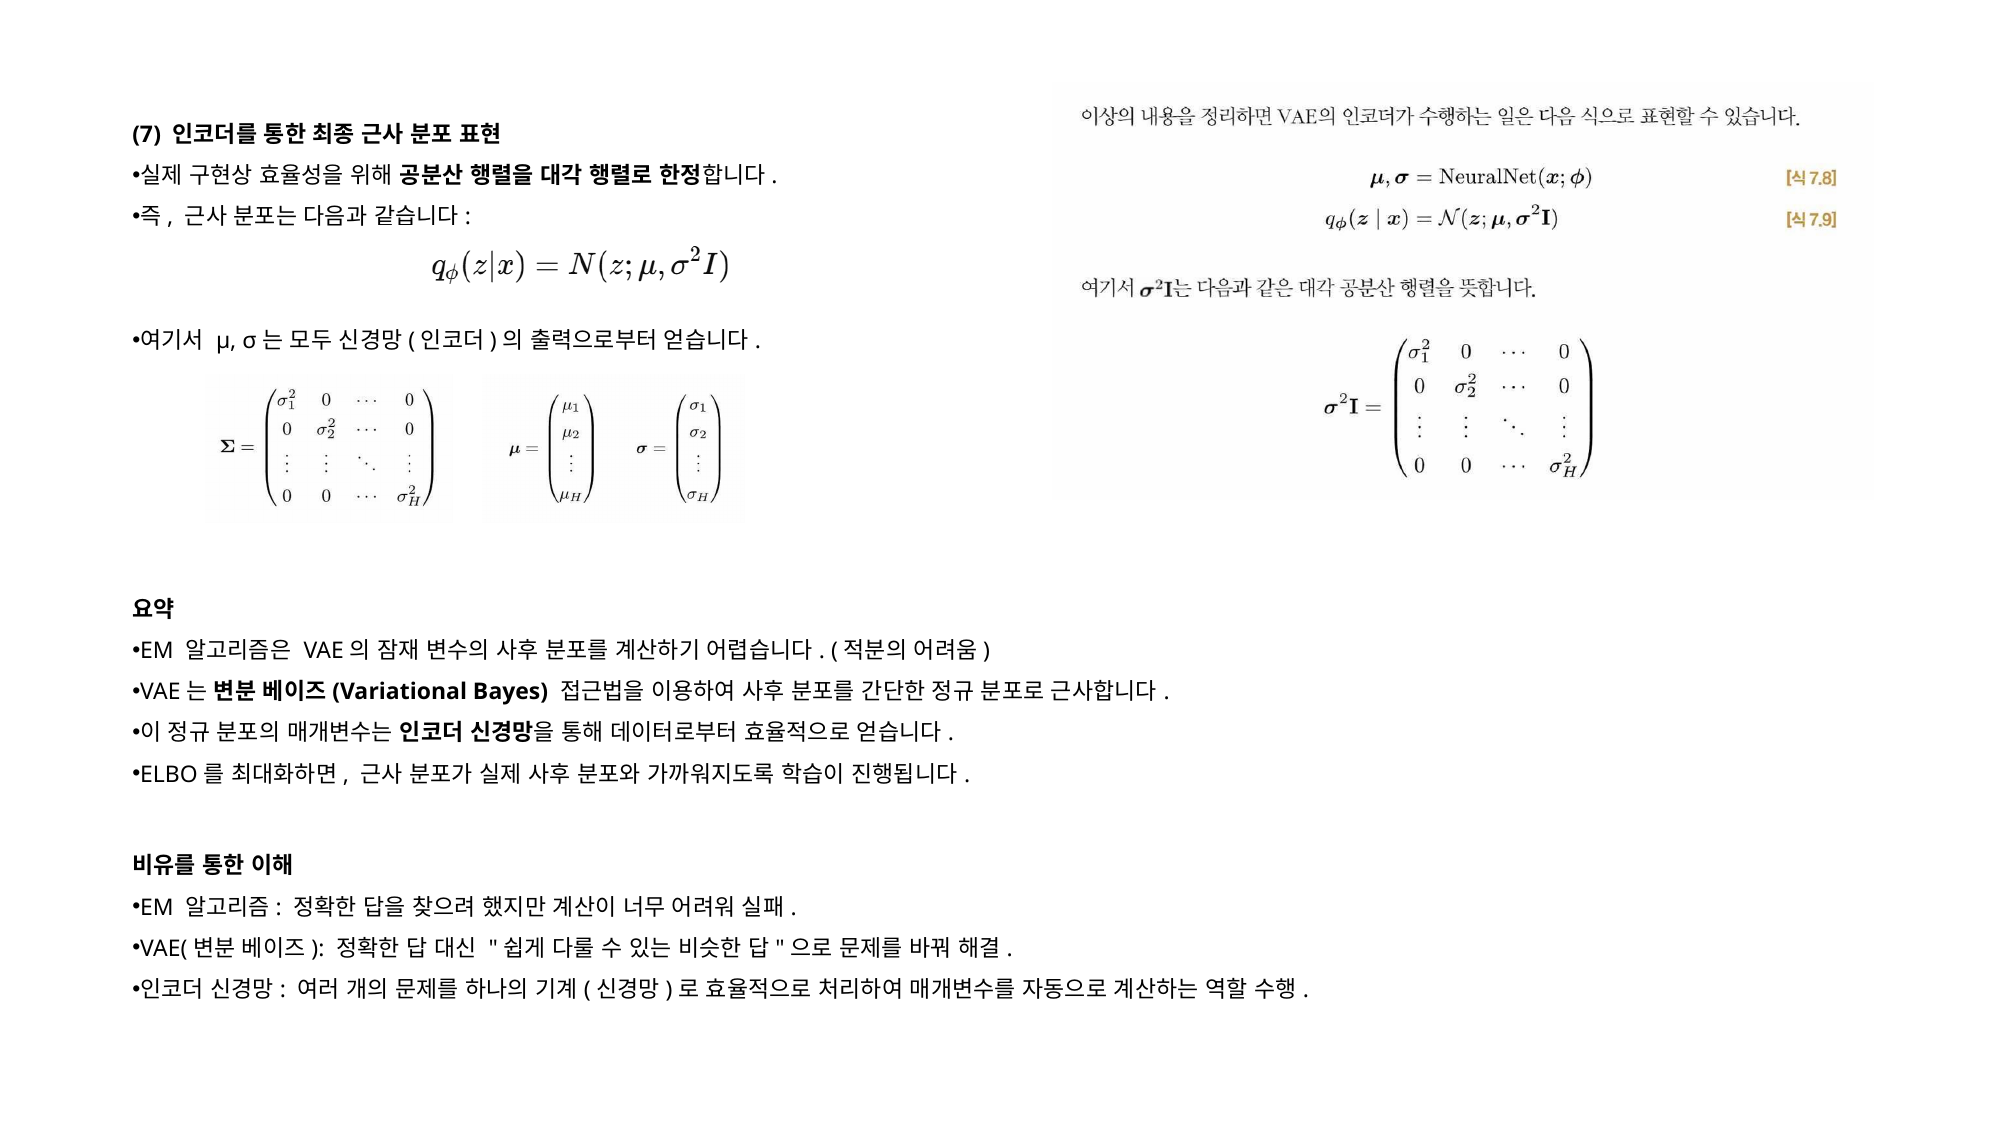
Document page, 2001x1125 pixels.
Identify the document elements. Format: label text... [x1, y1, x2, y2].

picture [1052, 82, 1874, 500]
picture [365, 225, 784, 302]
text_box (7) 인코더를 통한 최종 근사 분포 표현 실제 구현상 효율성을 위해 공분산 행렬을 대각 행렬로 한정합니다. 즉, 근사 분포는 다음과 같습니다: 여기서 μ, σ는 모두 신경망(인코더)의 출력으로부터 얻습니다. [117, 98, 1052, 361]
text_box 비유를 통한 이해 EM 알고리즘: 정확한 답을 찾으려 했지만 계산이 너무 어려워 실패. VAE(변분 베이즈): 정확한 답 대신 "쉽게 다룰 수 있는 비슷한 답"으로 문제를 바꿔 해결. 인코더 신경망: 여러 개의 문제를 하나의 기계(신경망)로 효율적으로 처리하여 매개변수를 자동으로 계산하는 역할 수행. [117, 829, 1471, 1010]
picture [205, 374, 453, 523]
text_box 요약 EM 알고리즘은 VAE의 잠재 변수의 사후 분포를 계산하기 어렵습니다. (적분의 어려움) VAE는 변분 베이즈(Variational Bayes) 접근법을 이용하여 사후 분포를 간단한 정규 분포로 근사합니다. 이 정규 분포의 매개변수는 인코더 신경망을 통해 데이터로부터 효율적으로 얻습니다. ELBO를 최대화하면, 근사 분포가 실제 사후 분포와 가까워지도록 학습이 진행됩니다. [117, 573, 1350, 794]
picture [482, 374, 745, 523]
